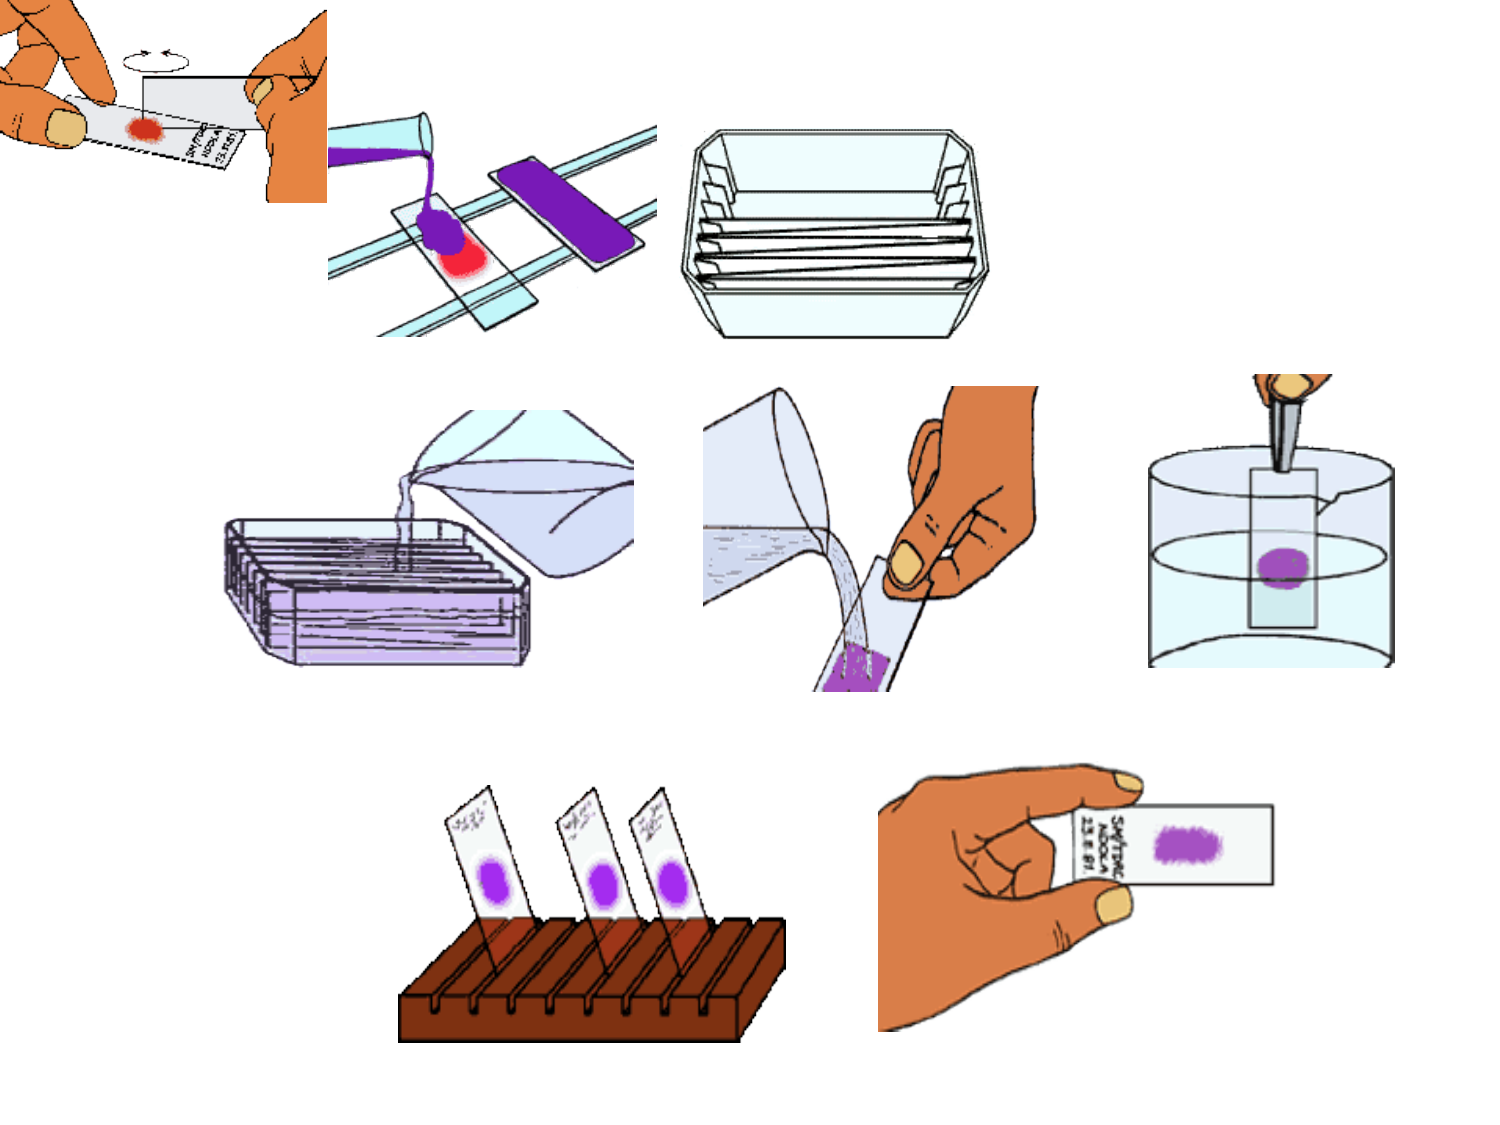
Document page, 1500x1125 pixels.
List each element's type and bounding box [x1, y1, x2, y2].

picture [679, 128, 993, 341]
picture [1148, 374, 1395, 669]
picture [702, 386, 1046, 692]
picture [222, 409, 635, 669]
picture [398, 784, 786, 1044]
picture [0, 0, 657, 337]
picture [878, 761, 1278, 1032]
